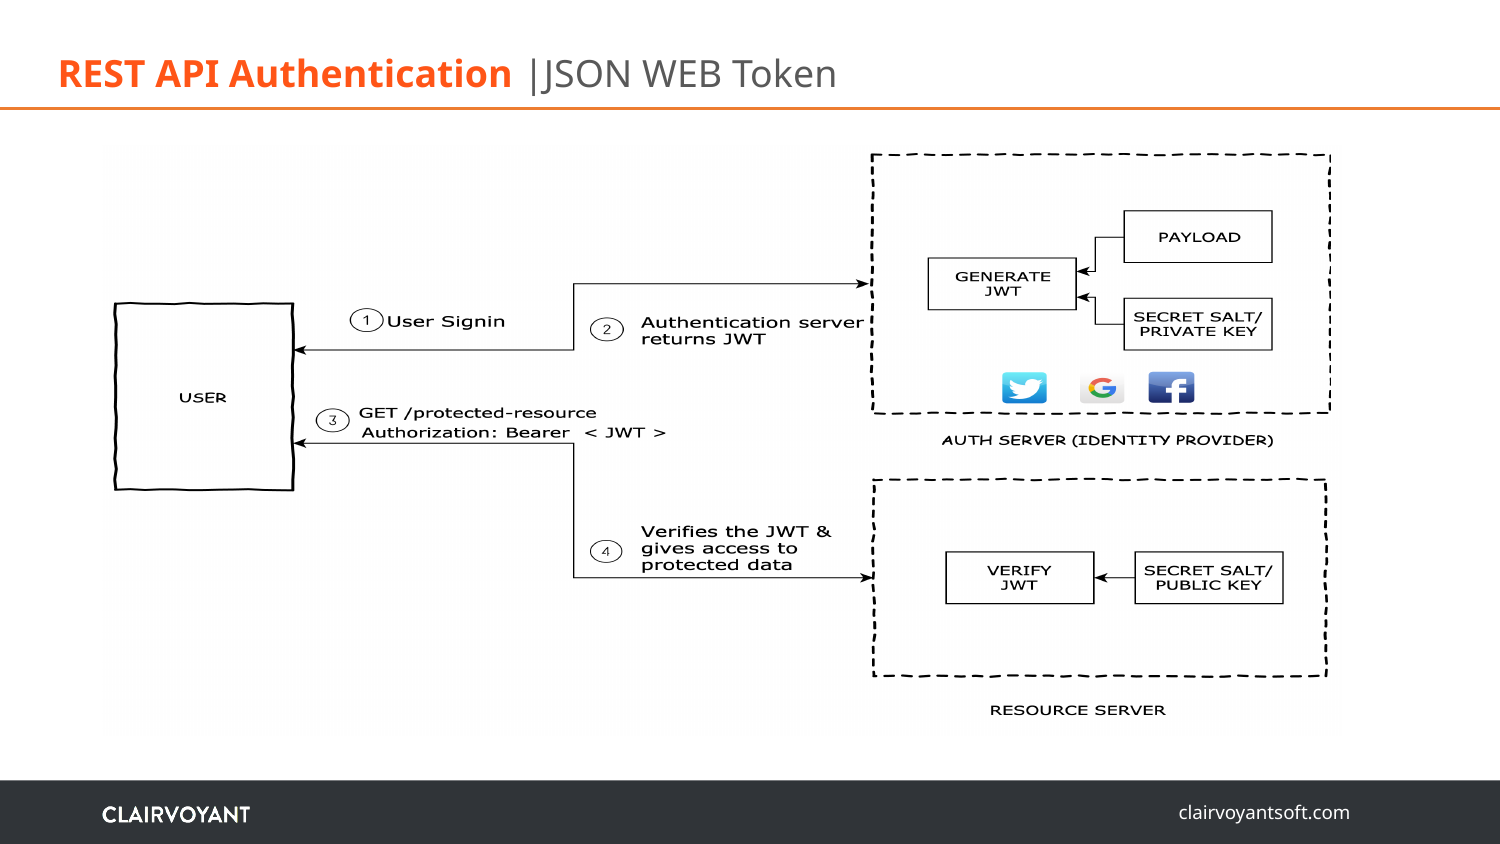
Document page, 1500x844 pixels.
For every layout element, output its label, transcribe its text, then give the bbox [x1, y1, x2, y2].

picture [102, 801, 250, 823]
picture [102, 145, 1342, 736]
text_box [0, 780, 1500, 844]
text_box clairvoyantsoft.com [1172, 795, 1383, 844]
text_box REST API Authentication |JSON WEB Token [42, 35, 1115, 100]
